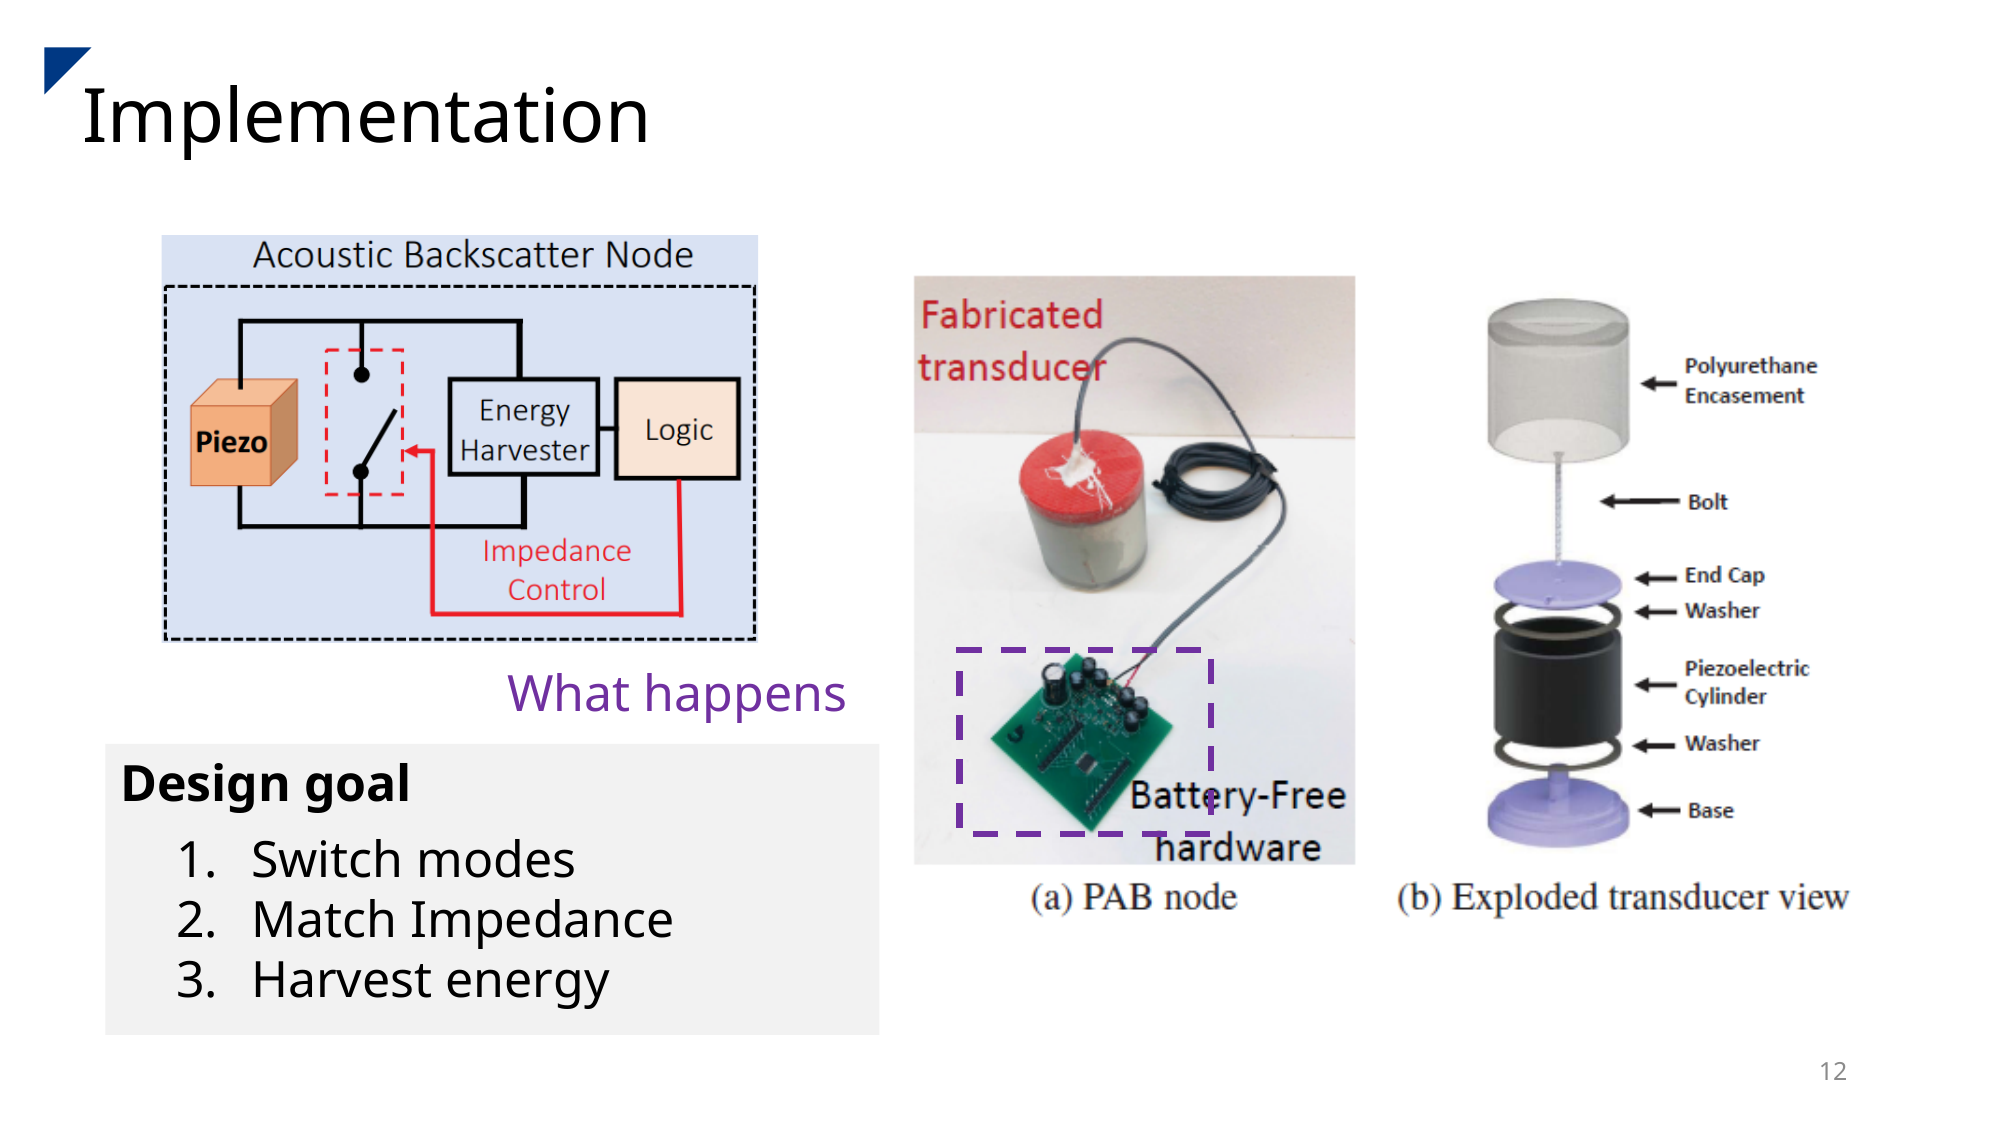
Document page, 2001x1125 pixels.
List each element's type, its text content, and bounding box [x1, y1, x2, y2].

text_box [105, 743, 880, 1035]
text_box [43, 46, 94, 97]
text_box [492, 623, 1211, 834]
picture [894, 254, 1879, 923]
picture [161, 235, 759, 643]
text_box Implementation [67, 60, 917, 165]
slide_number 12 [1412, 1042, 1863, 1103]
